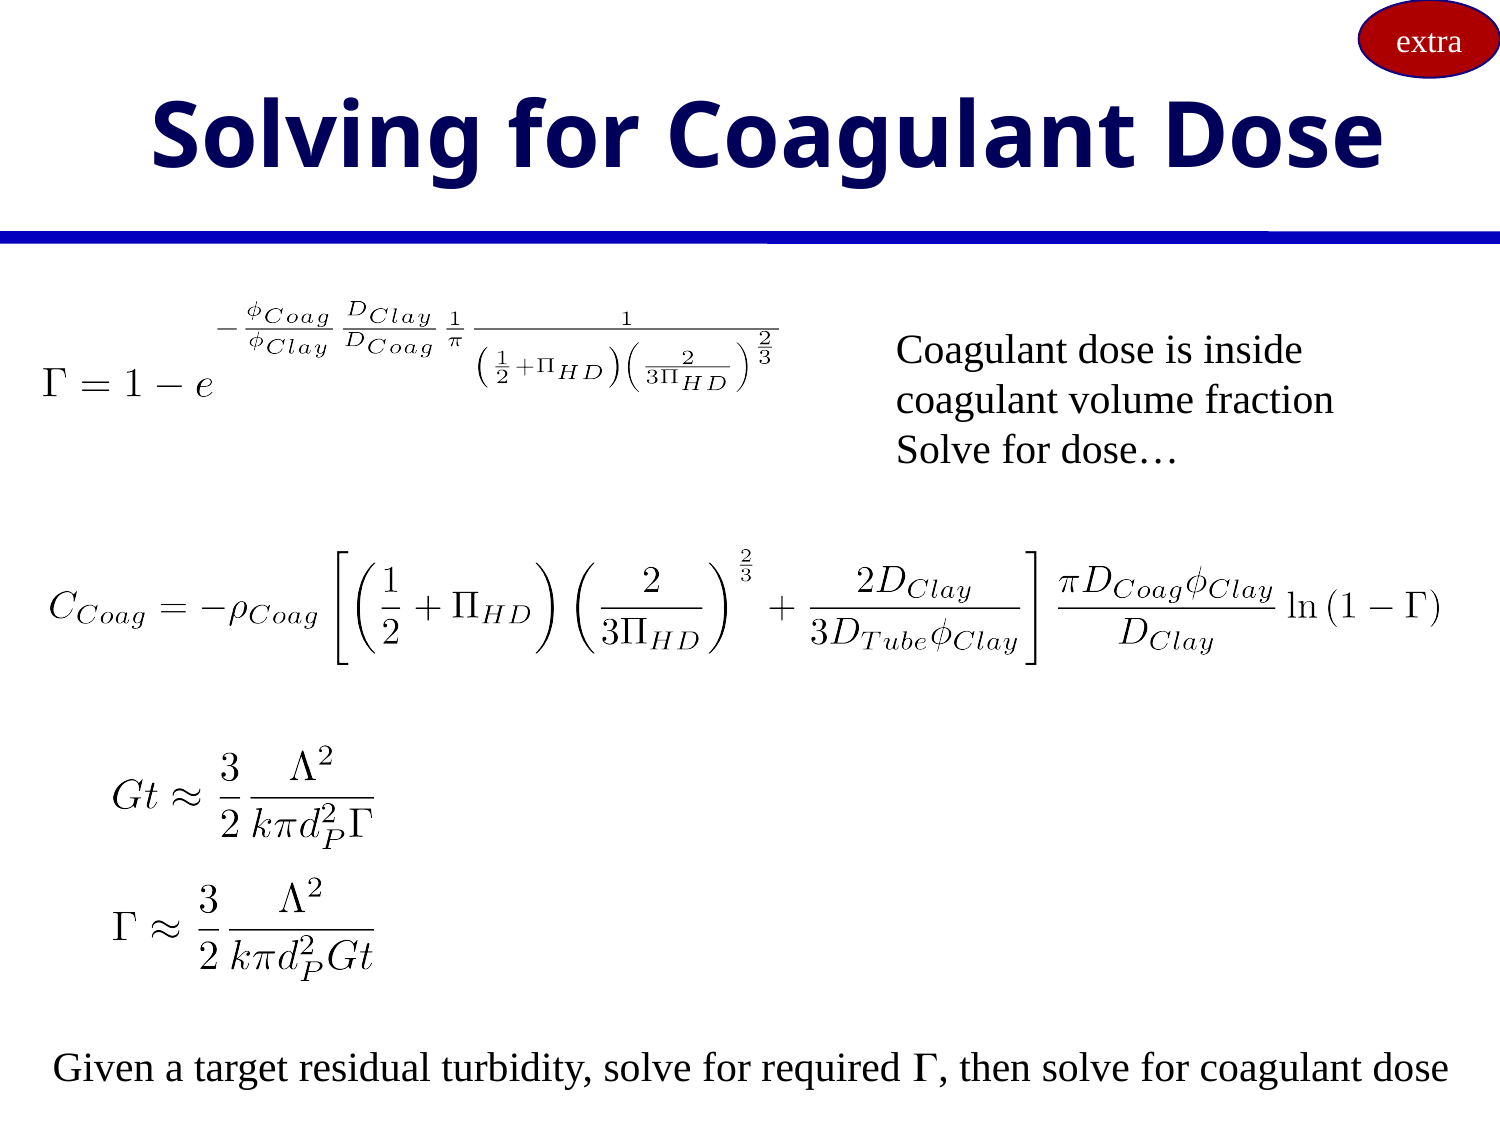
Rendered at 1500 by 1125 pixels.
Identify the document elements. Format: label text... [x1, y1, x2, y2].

picture [113, 745, 375, 849]
text_box Coagulant dose is inside coagulant volume fraction Solve for dose… [880, 314, 1451, 480]
text_box extra [1358, 0, 1500, 78]
picture [50, 549, 1439, 666]
picture [43, 300, 779, 398]
picture [112, 877, 375, 982]
text_box Given a target residual turbidity, solve for required G, then solve for coagulant dose [37, 1032, 1477, 1098]
title Solving for Coagulant Dose [75, 37, 1463, 225]
